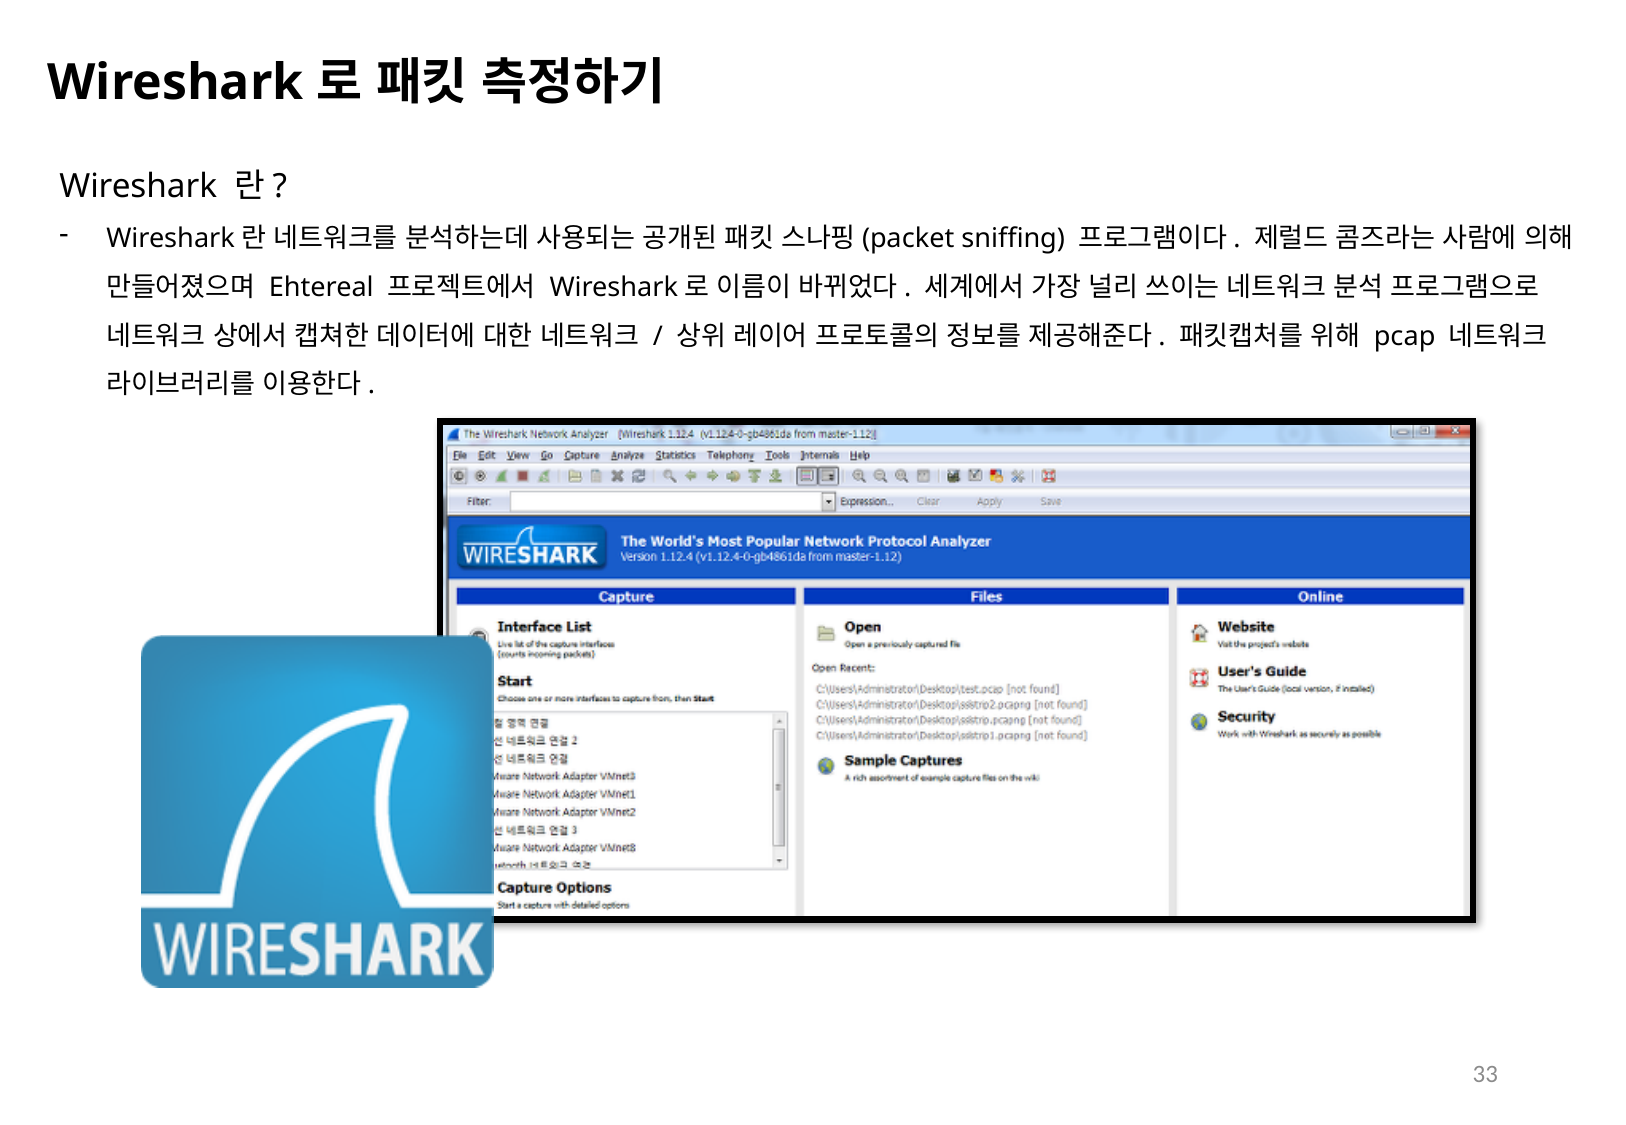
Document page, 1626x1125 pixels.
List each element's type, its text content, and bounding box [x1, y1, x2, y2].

picture [141, 424, 1470, 988]
text_box Wireshark 란? Wireshark란 네트워크를 분석하는데 사용되는 공개된 패킷 스나핑(packet sniffing) 프로그램이다. 제럴드 콤즈라는 사람에 의해 만들어졌으며 Ehtereal 프로젝트에서 Wireshark로 이름이 바뀌었다. 세계에서 가장 널리 쓰이는 네트워크 분석 프로그램으로 네트워크 상에서 캡쳐한 데이터에 대한 네트워크 / 상위 레이어 프로토콜의 정보를 제공해준다. 패킷캡처를 위해 pcap 네트워크 라이브러리를 이용한다. [44, 137, 1593, 407]
text_box Wireshark로 패킷 측정하기 [33, 42, 681, 118]
slide_number 33 [1147, 1042, 1514, 1103]
